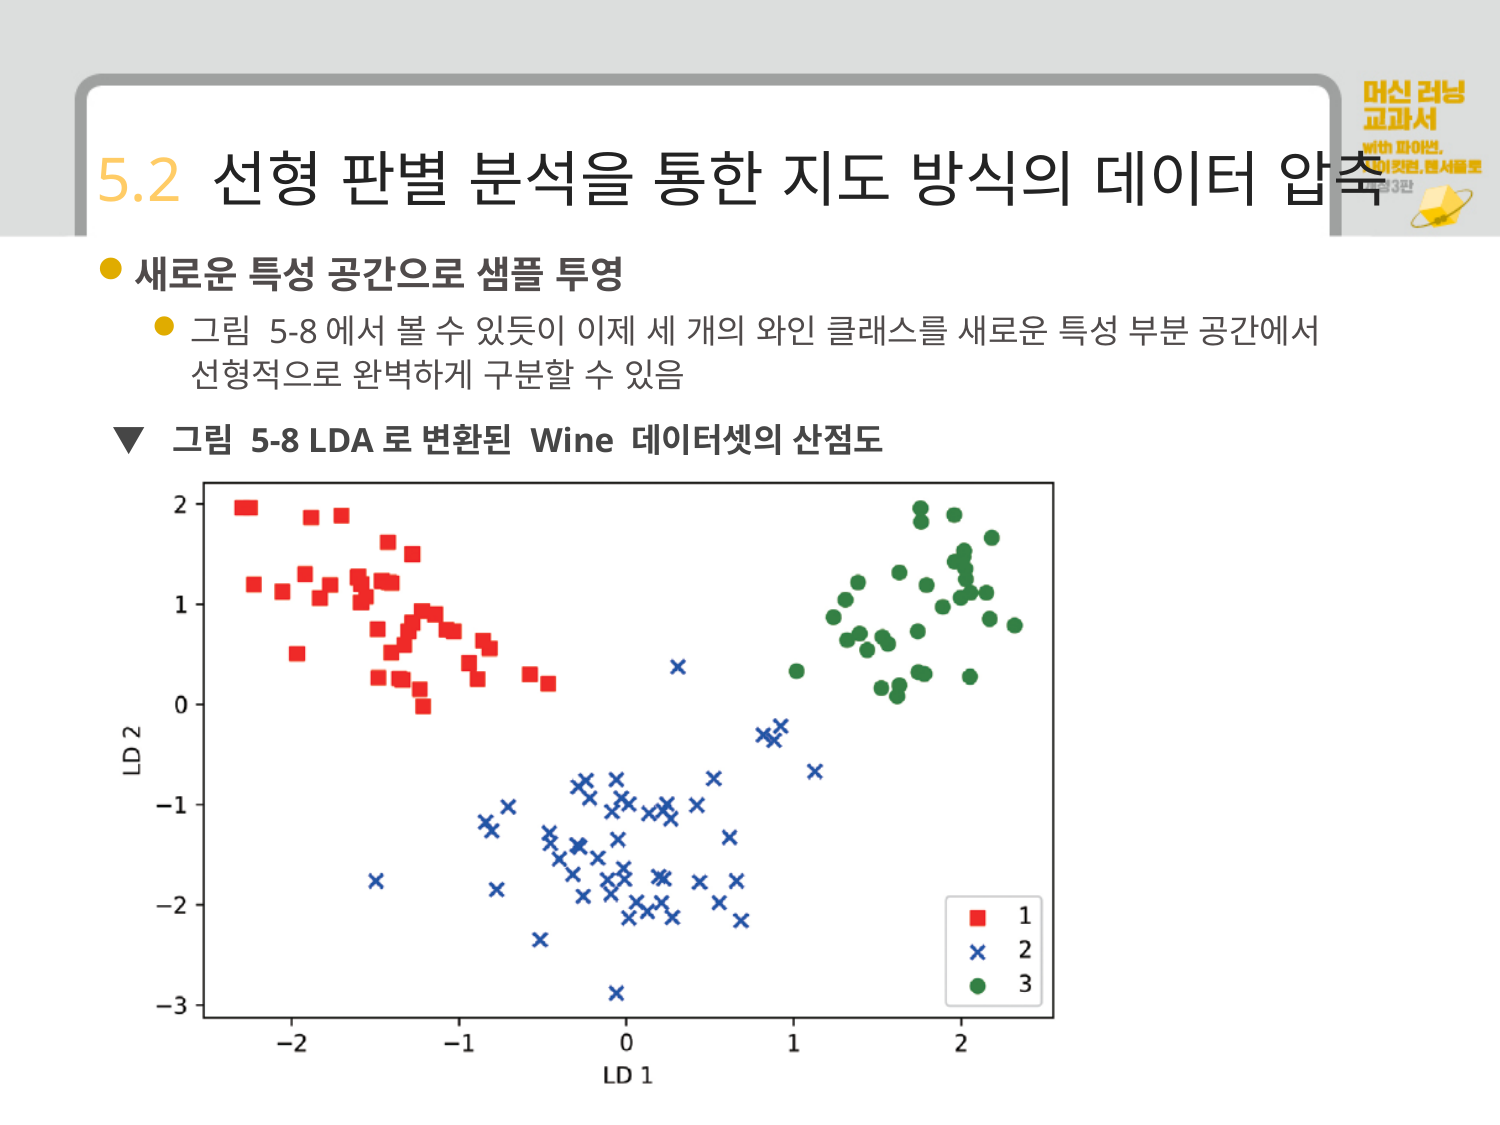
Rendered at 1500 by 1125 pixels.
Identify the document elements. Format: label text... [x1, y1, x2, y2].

list 새로운 특성 공간으로 샘플 투영 그림 5-8에서 볼 수 있듯이 이제 세 개의 와인 클래스를 새로운 특성 부분 공간에서 선형적으로 완벽하게 구분할 수 있음 [81, 239, 1412, 1054]
text_box ▼ 그림 5-8 LDA로 변환된 Wine 데이터셋의 산점도 [97, 411, 1424, 478]
title 5.2 선형 판별 분석을 통한 지도 방식의 데이터 압축 [81, 90, 1412, 222]
picture [0, 0, 1500, 1125]
